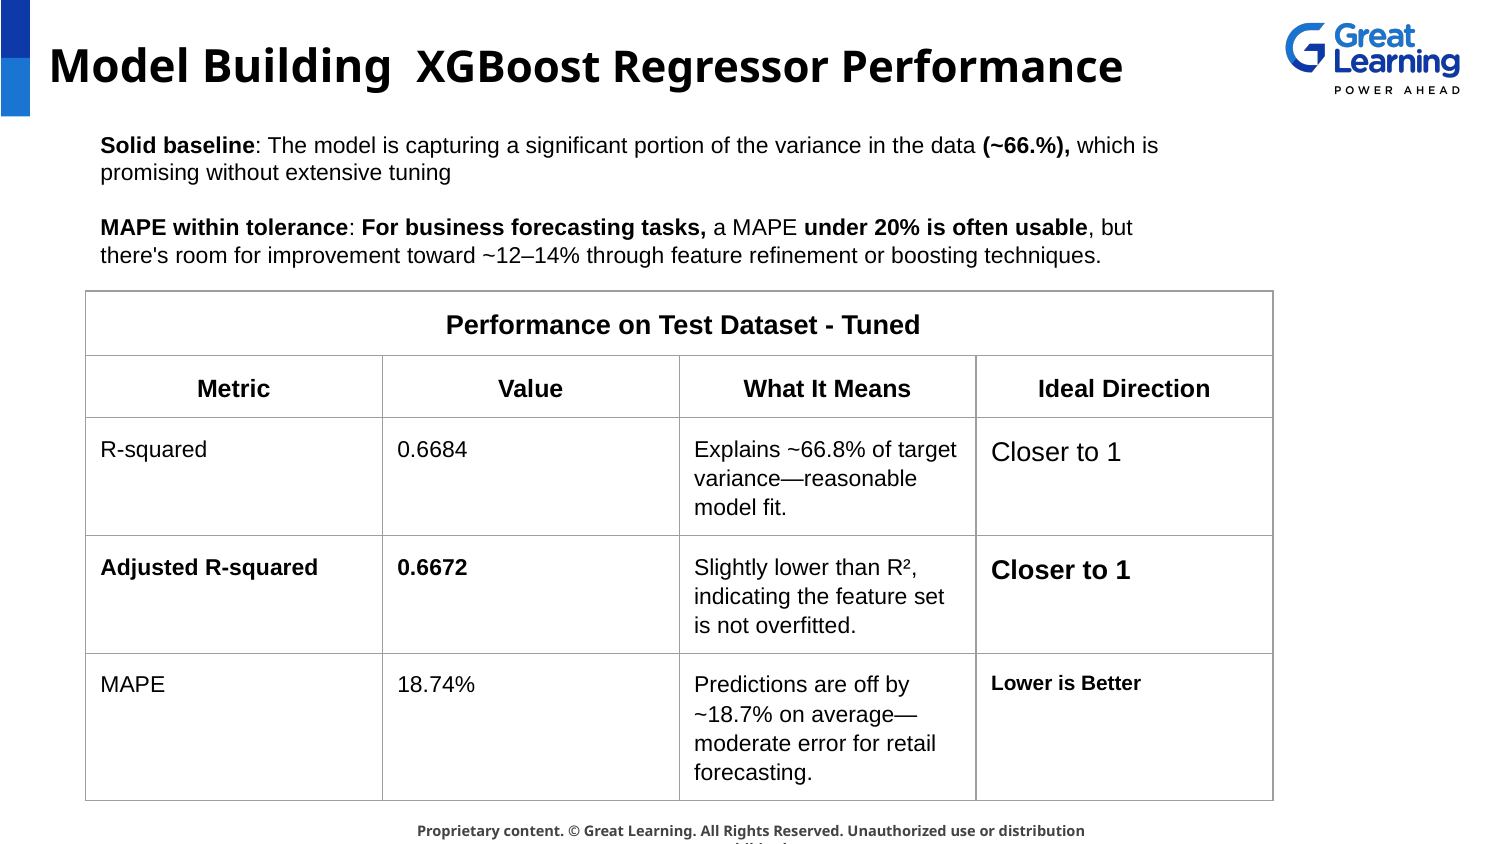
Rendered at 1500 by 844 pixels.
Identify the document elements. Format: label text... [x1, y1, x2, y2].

table_cell Explains ~66.8% of target variance—reasonable model fit. [680, 418, 975, 535]
table_cell Adjusted R-squared [86, 536, 382, 653]
table_cell Ideal Direction [977, 356, 1272, 417]
table_cell Value [383, 356, 679, 417]
table_cell 0.6684 [383, 418, 679, 535]
table_cell Slightly lower than R², indicating the feature set is not overfitted. [680, 536, 975, 653]
picture [1258, 11, 1487, 106]
text_box Solid baseline: The model is capturing a significant portion of the variance in the data (~66.%), which is promising without extensive tuning MAPE within tolerance: For business forecasting tasks, a MAPE under 20% is often usable, but there's room for improvement toward ~12–14% through feature refinement or boosting techniques. [85, 115, 1181, 283]
table_cell MAPE [86, 654, 382, 800]
table_cell R-squared [86, 418, 382, 535]
table_cell Closer to 1 [977, 536, 1272, 653]
table_cell Lower is Better [977, 654, 1272, 800]
table_cell Predictions are off by ~18.7% on average—moderate error for retail forecasting. [680, 654, 975, 800]
table_header Performance on Test Dataset - Tuned [86, 292, 1272, 355]
table_cell What It Means [680, 356, 975, 417]
table_cell Closer to 1 [977, 418, 1272, 535]
table_cell Metric [86, 356, 382, 417]
title Model Building XGBoost Regressor Performance [33, 21, 1431, 116]
table_cell 0.6672 [383, 536, 679, 653]
table_cell 18.74% [383, 654, 679, 800]
